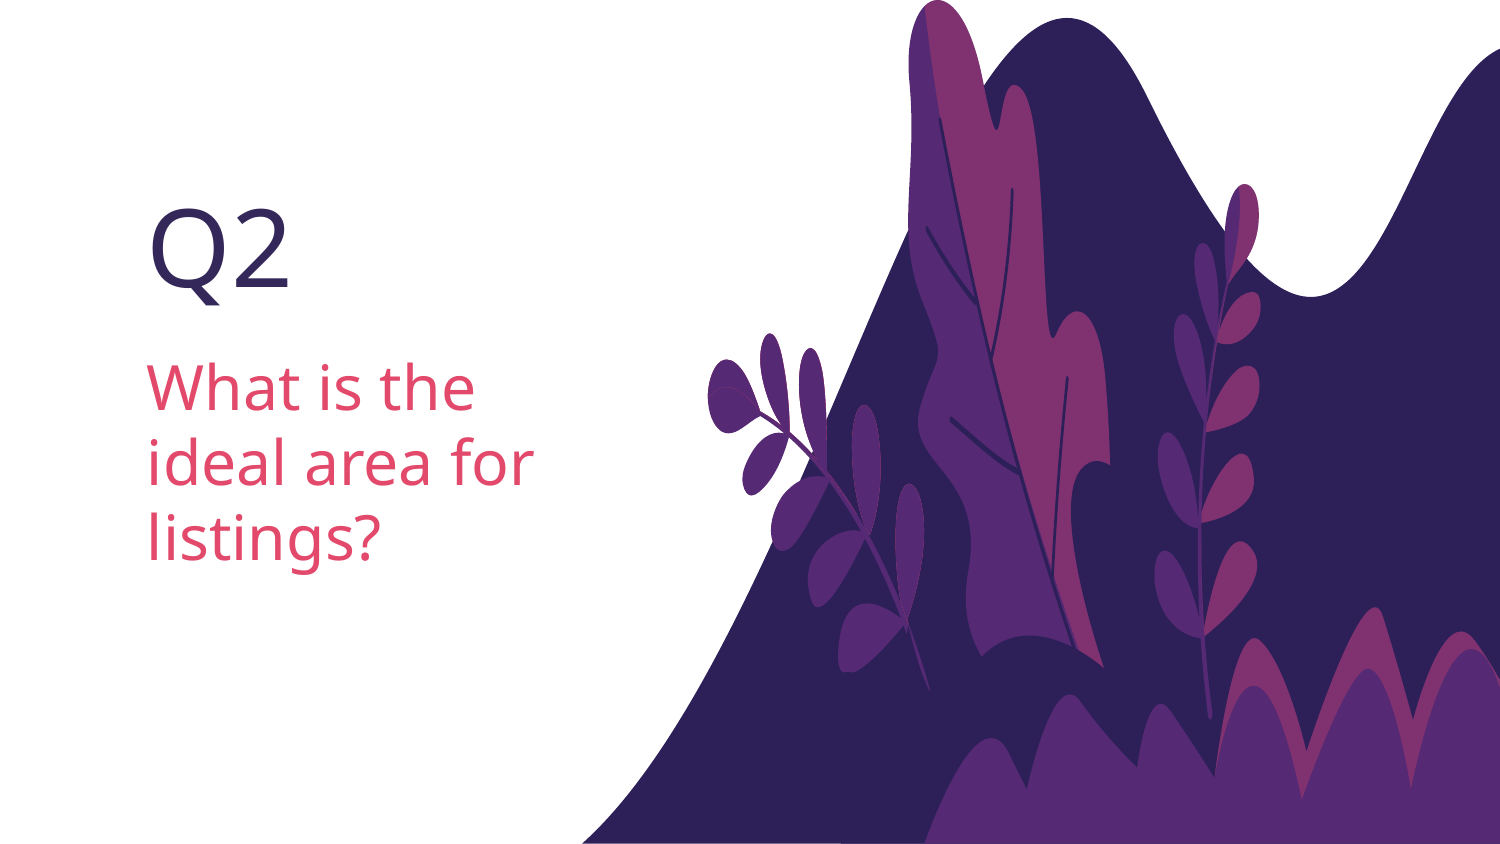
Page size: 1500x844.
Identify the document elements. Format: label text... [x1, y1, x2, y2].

title Q2 [131, 164, 330, 248]
title What is the ideal area for listings? [131, 344, 576, 578]
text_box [581, 0, 1500, 844]
